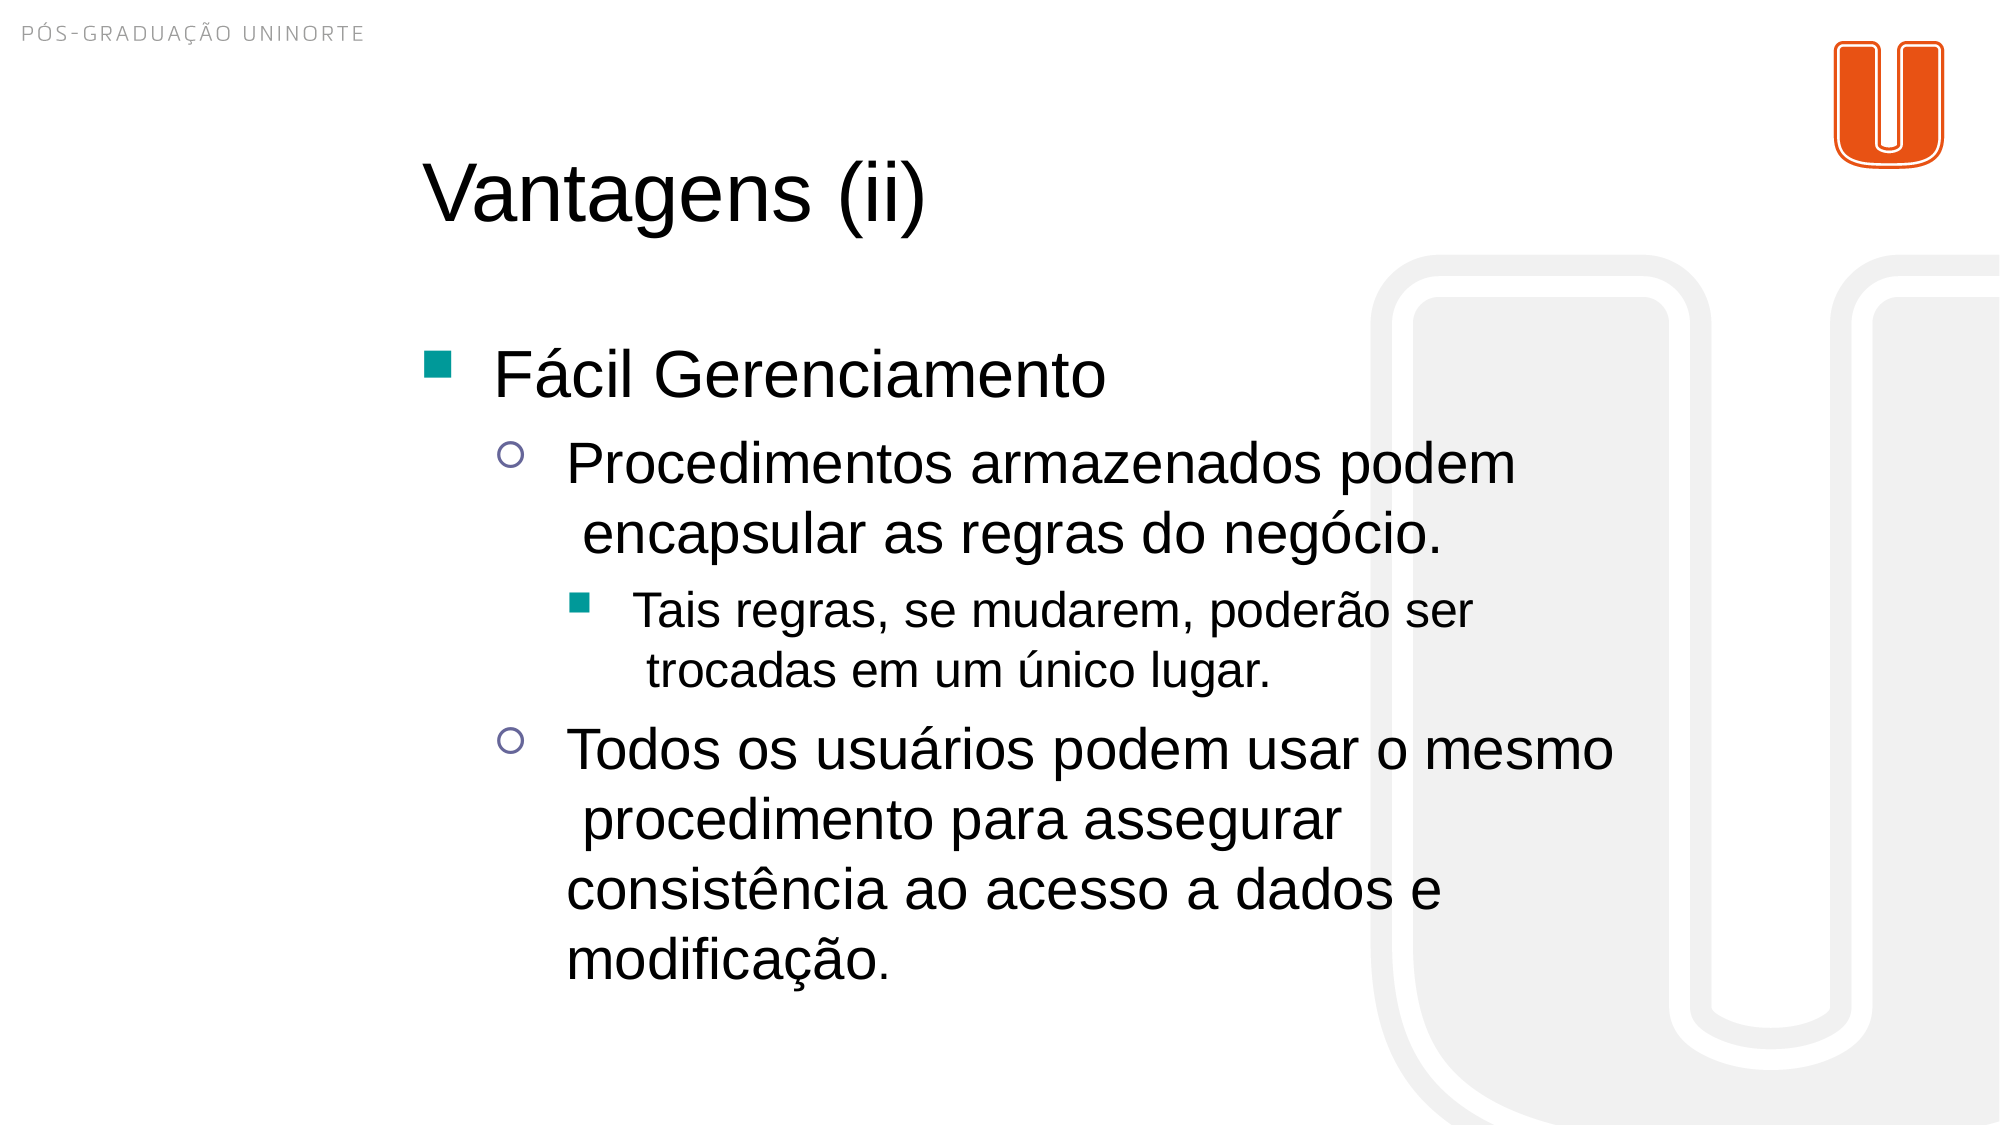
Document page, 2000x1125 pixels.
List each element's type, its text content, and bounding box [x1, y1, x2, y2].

picture [0, 0, 2000, 1125]
title Vantagens (ii) [415, 135, 934, 326]
text_box Fácil Gerenciamento Procedimentos armazenados podem encapsular as regras do negócio. Tais regras, se mudarem, poderão ser trocadas em um único lugar. Todos os usuários podem usar o mesmo procedimento para assegurar consistência ao acesso a dados e modificação. [418, 311, 1626, 991]
